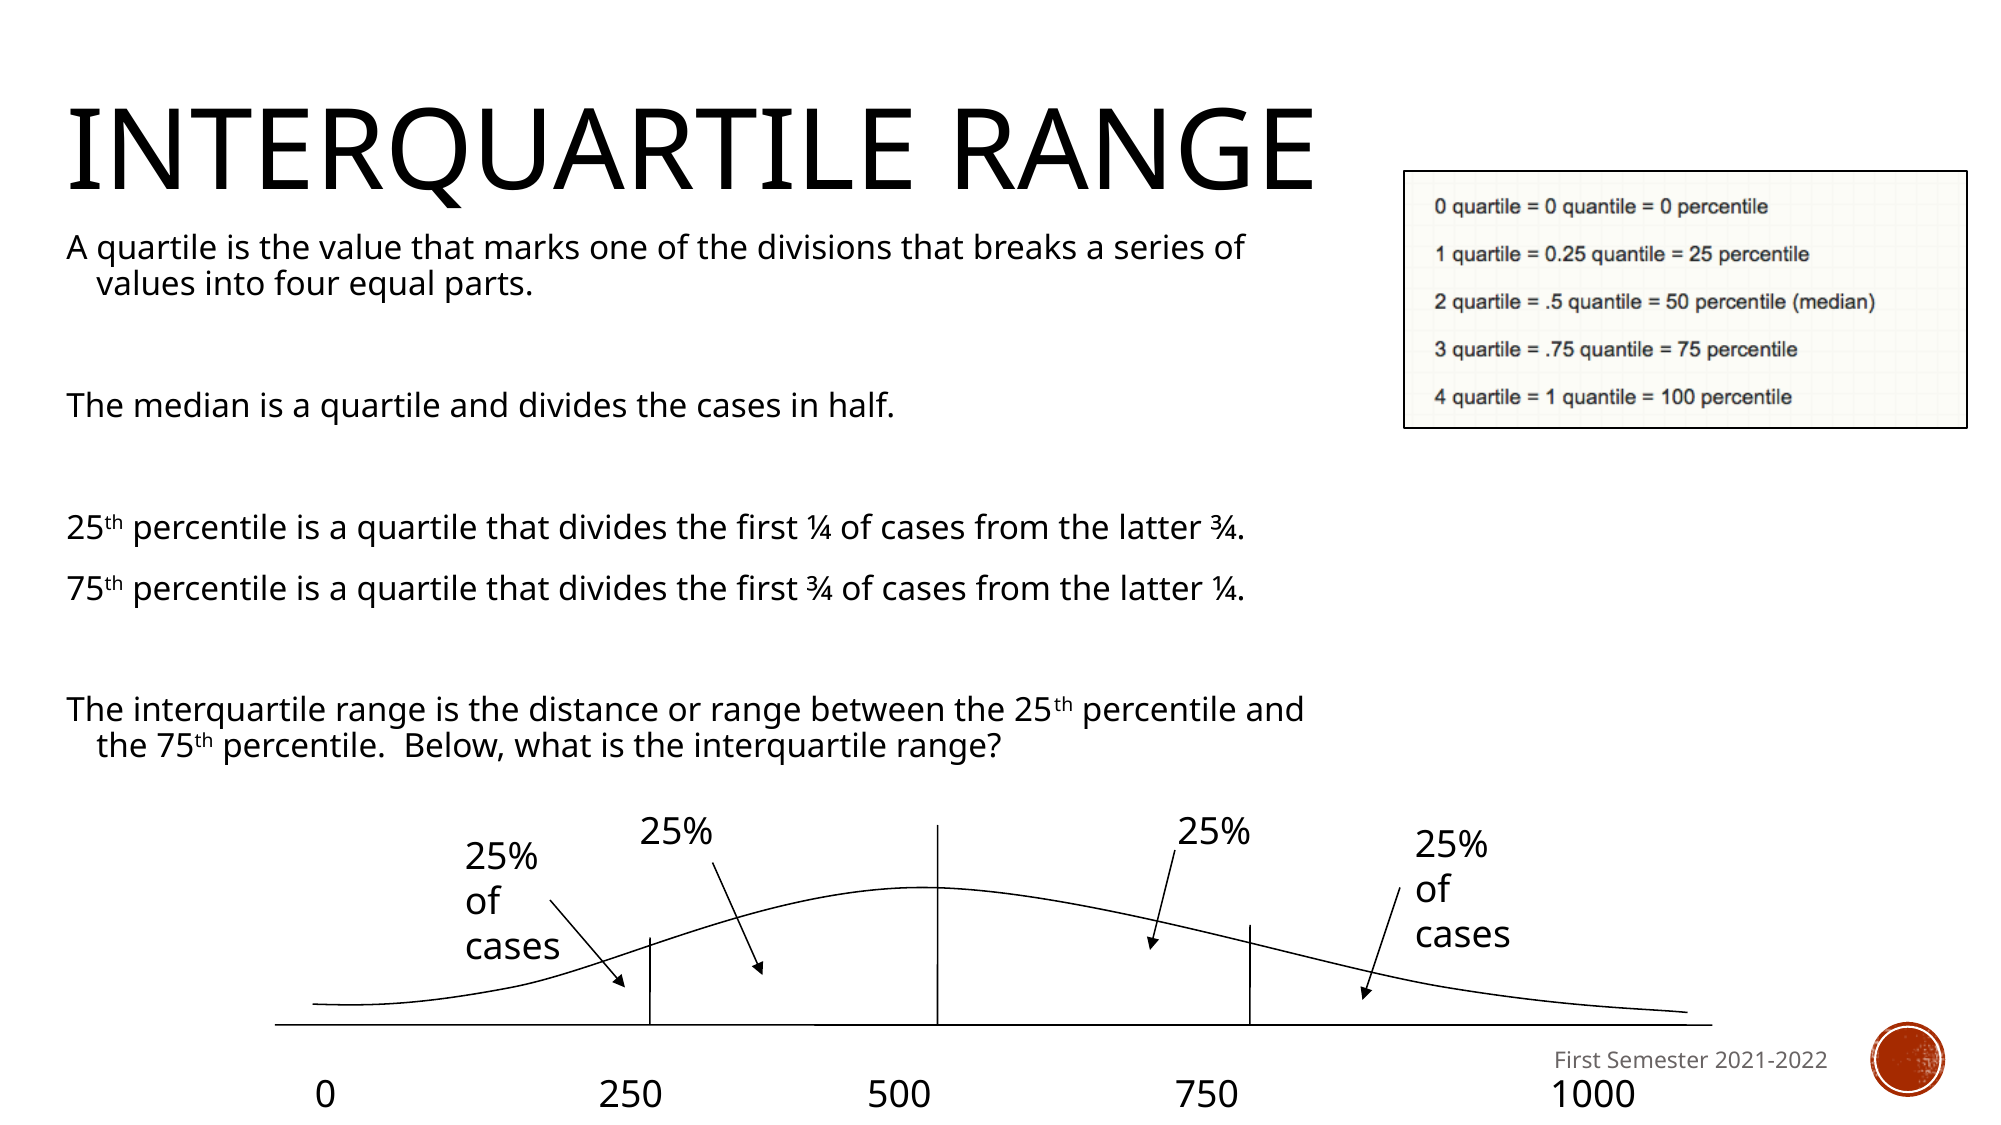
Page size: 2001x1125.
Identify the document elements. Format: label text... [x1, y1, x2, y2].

text_box 25% [1162, 799, 1300, 860]
text_box [938, 887, 1688, 1013]
text_box [1360, 887, 1401, 1000]
title Interquartile Range [51, 49, 1920, 258]
text_box [1146, 849, 1176, 950]
slide_number First Semester 2021-2022 [1306, 1028, 1844, 1089]
text_box [312, 887, 937, 1008]
list A quartile is the value that marks one of the divisions that breaks a series of values into four equal parts. The median is a quartile and divides the cases in half. 25th percentile is a quartile that divides the first ¼ of cases from the latter ¾. 75th percentile is a quartile that divides the first ¾ of cases from the latter ¼. The interquartile range is the distance or range between the 25th percentile and the 75th percentile. Below, what is the interquartile range? [51, 223, 1363, 950]
text_box 0 250 500 750 1000 [299, 1062, 1725, 1123]
text_box 25% [624, 799, 763, 860]
text_box 25% of cases [449, 824, 588, 975]
text_box [549, 899, 625, 988]
text_box 25% of cases [1399, 812, 1538, 963]
picture [1405, 172, 1967, 428]
text_box [712, 862, 764, 976]
